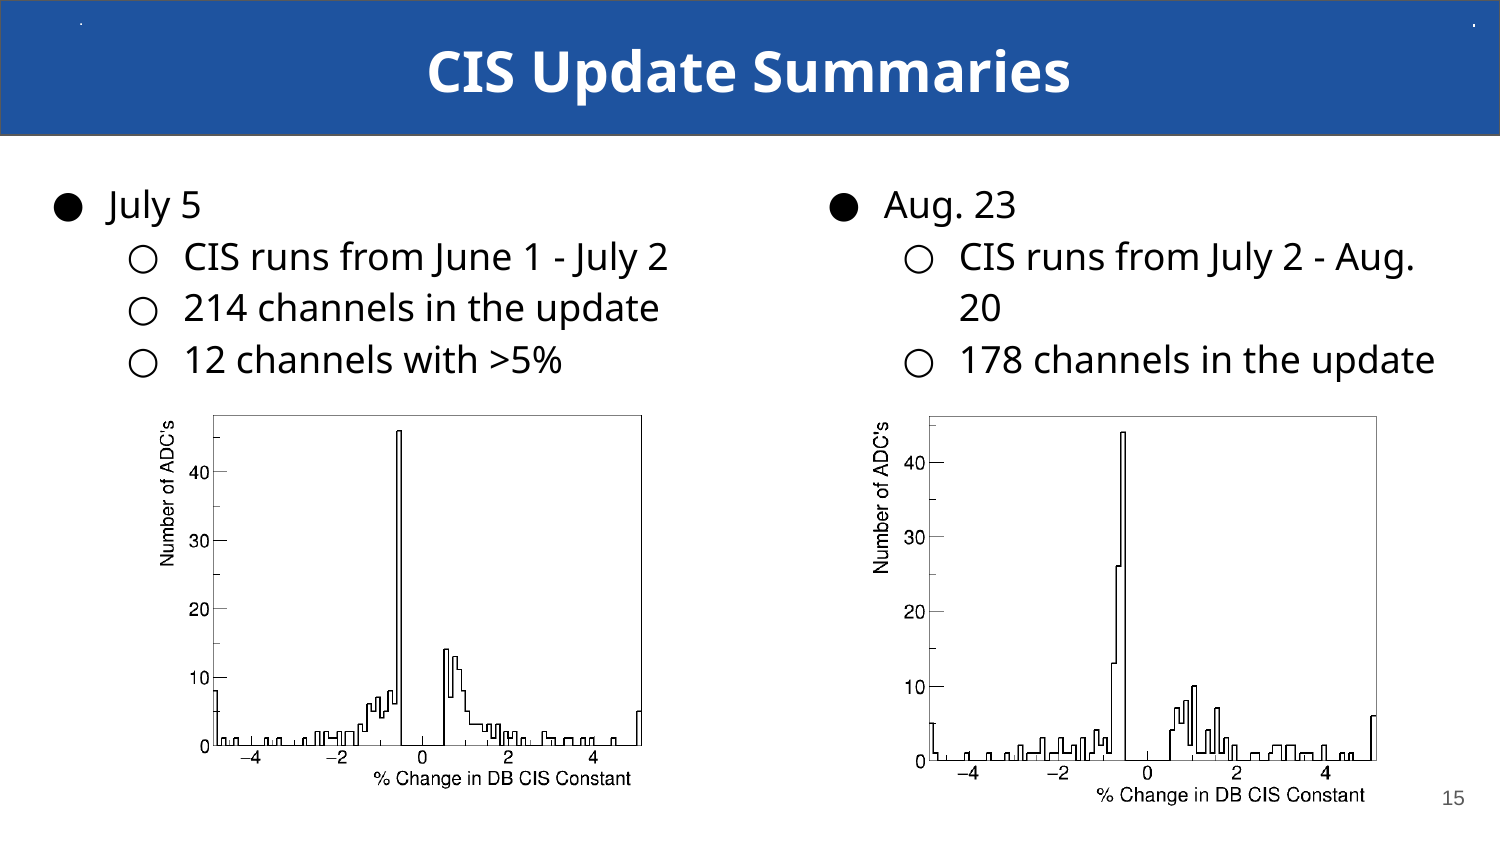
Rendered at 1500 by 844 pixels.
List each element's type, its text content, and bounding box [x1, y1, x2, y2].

picture [832, 394, 1436, 830]
title CIS Update Summaries [74, 20, 1425, 115]
text_box Aug. 23 CIS runs from July 2 - Aug. 20 178 channels in the update 11 channels with >5% change [793, 159, 1474, 606]
slide_number ‹#› [1440, 764, 1480, 830]
picture [119, 394, 699, 812]
text_box [0, 0, 1500, 135]
text_box July 5 CIS runs from June 1 - July 2 214 channels in the update 12 channels with >5% change [18, 159, 699, 606]
